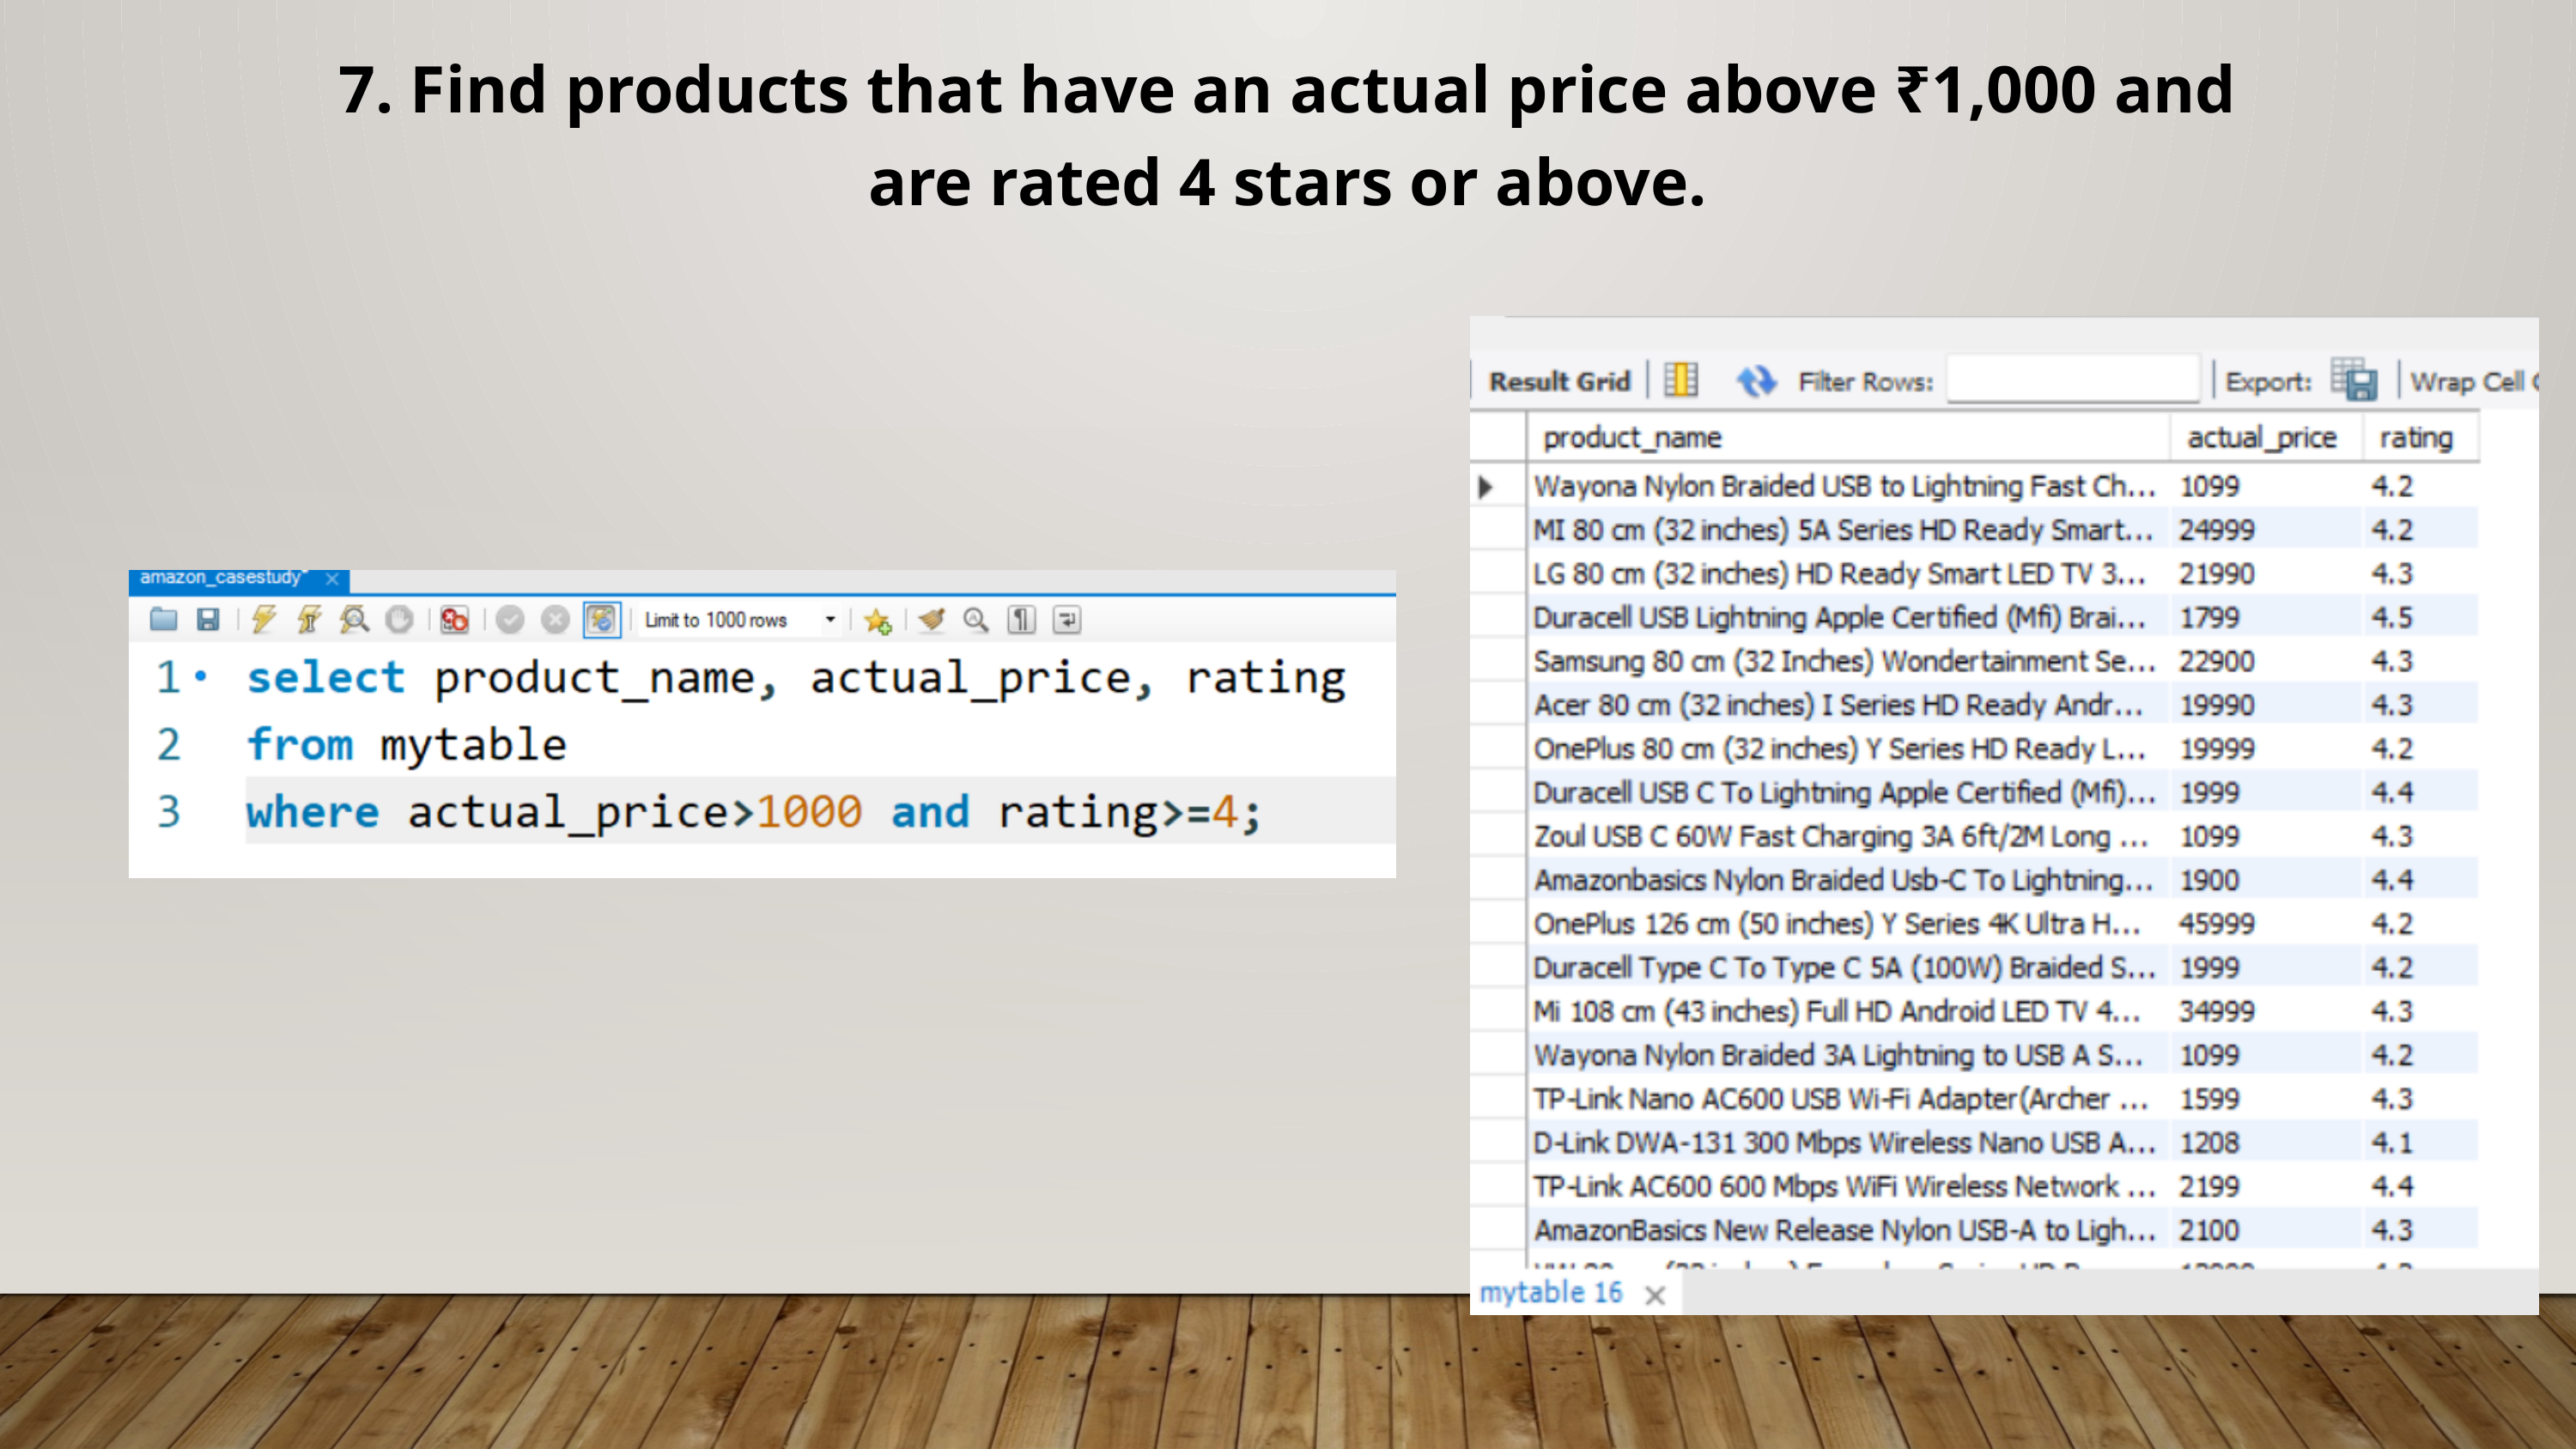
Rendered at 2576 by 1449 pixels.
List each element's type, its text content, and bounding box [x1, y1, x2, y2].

text_box 7. Find products that have an actual price above ₹1,000 and are rated 4 stars or above. [321, 27, 2254, 231]
picture [0, 316, 2576, 1449]
picture [128, 570, 1396, 878]
